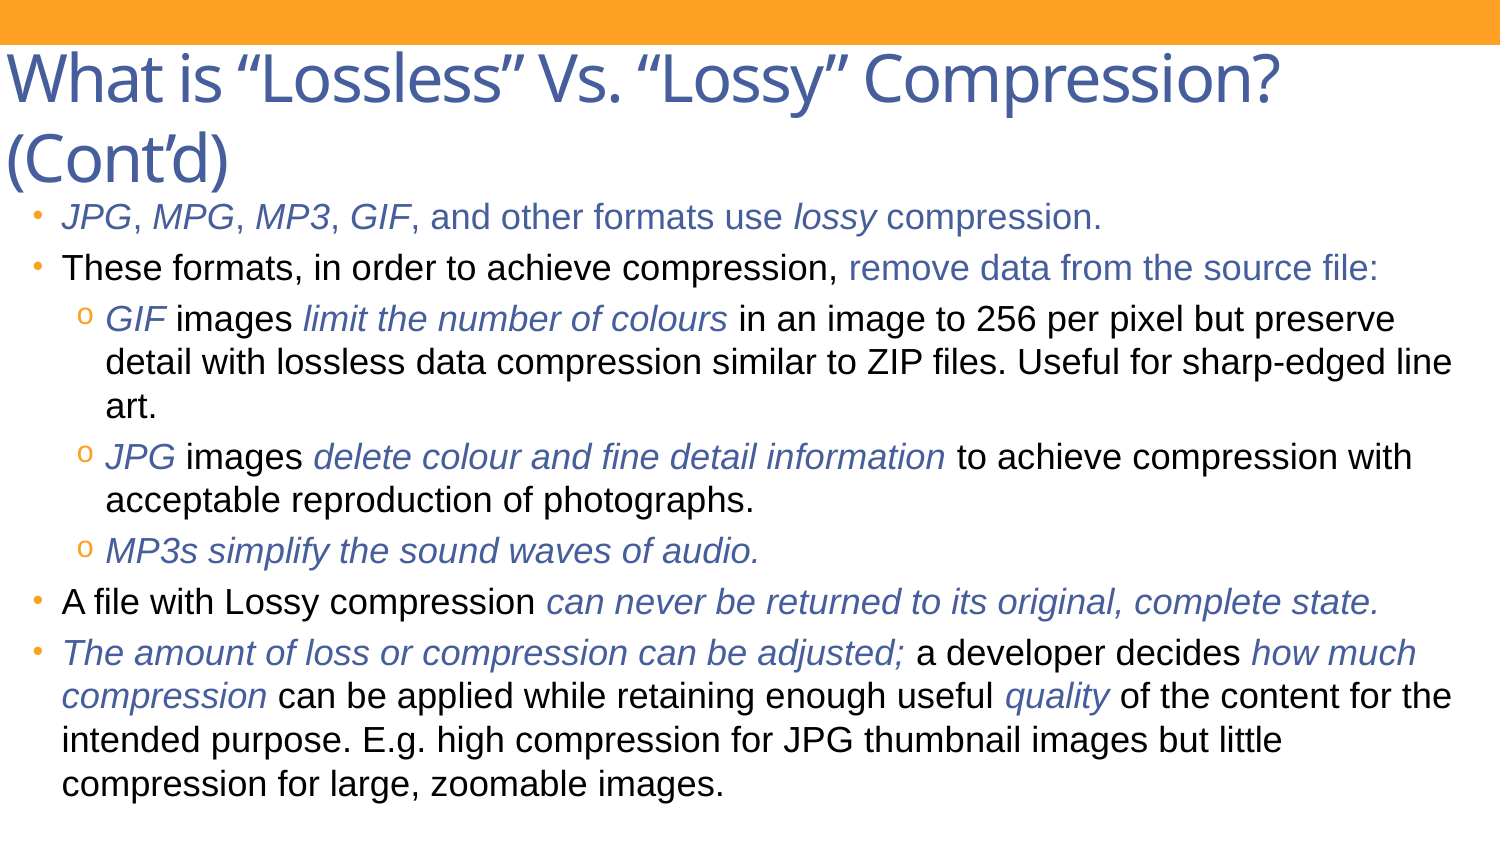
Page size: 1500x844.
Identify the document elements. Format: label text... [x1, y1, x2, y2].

list JPG, MPG, MP3, GIF, and other formats use lossy compression. These formats, in order to achieve compression, remove data from the source file: GIF images limit the number of colours in an image to 256 per pixel but preserve detail with lossless data compression similar to ZIP files. Useful for sharp-edged line art. JPG images delete colour and fine detail information to achieve compression with acceptable reproduction of photographs. MP3s simplify the sound waves of audio. A file with Lossy compression can never be returned to its original, complete state. The amount of loss or compression can be adjusted; a developer decides how much compression can be applied while retaining enough useful quality of the content for the intended purpose. E.g. high compression for JPG thumbnail images but little compression for large, zoomable images. [17, 185, 1471, 812]
title What is “Lossless” Vs. “Lossy” Compression? (Cont’d) [0, 54, 1500, 177]
